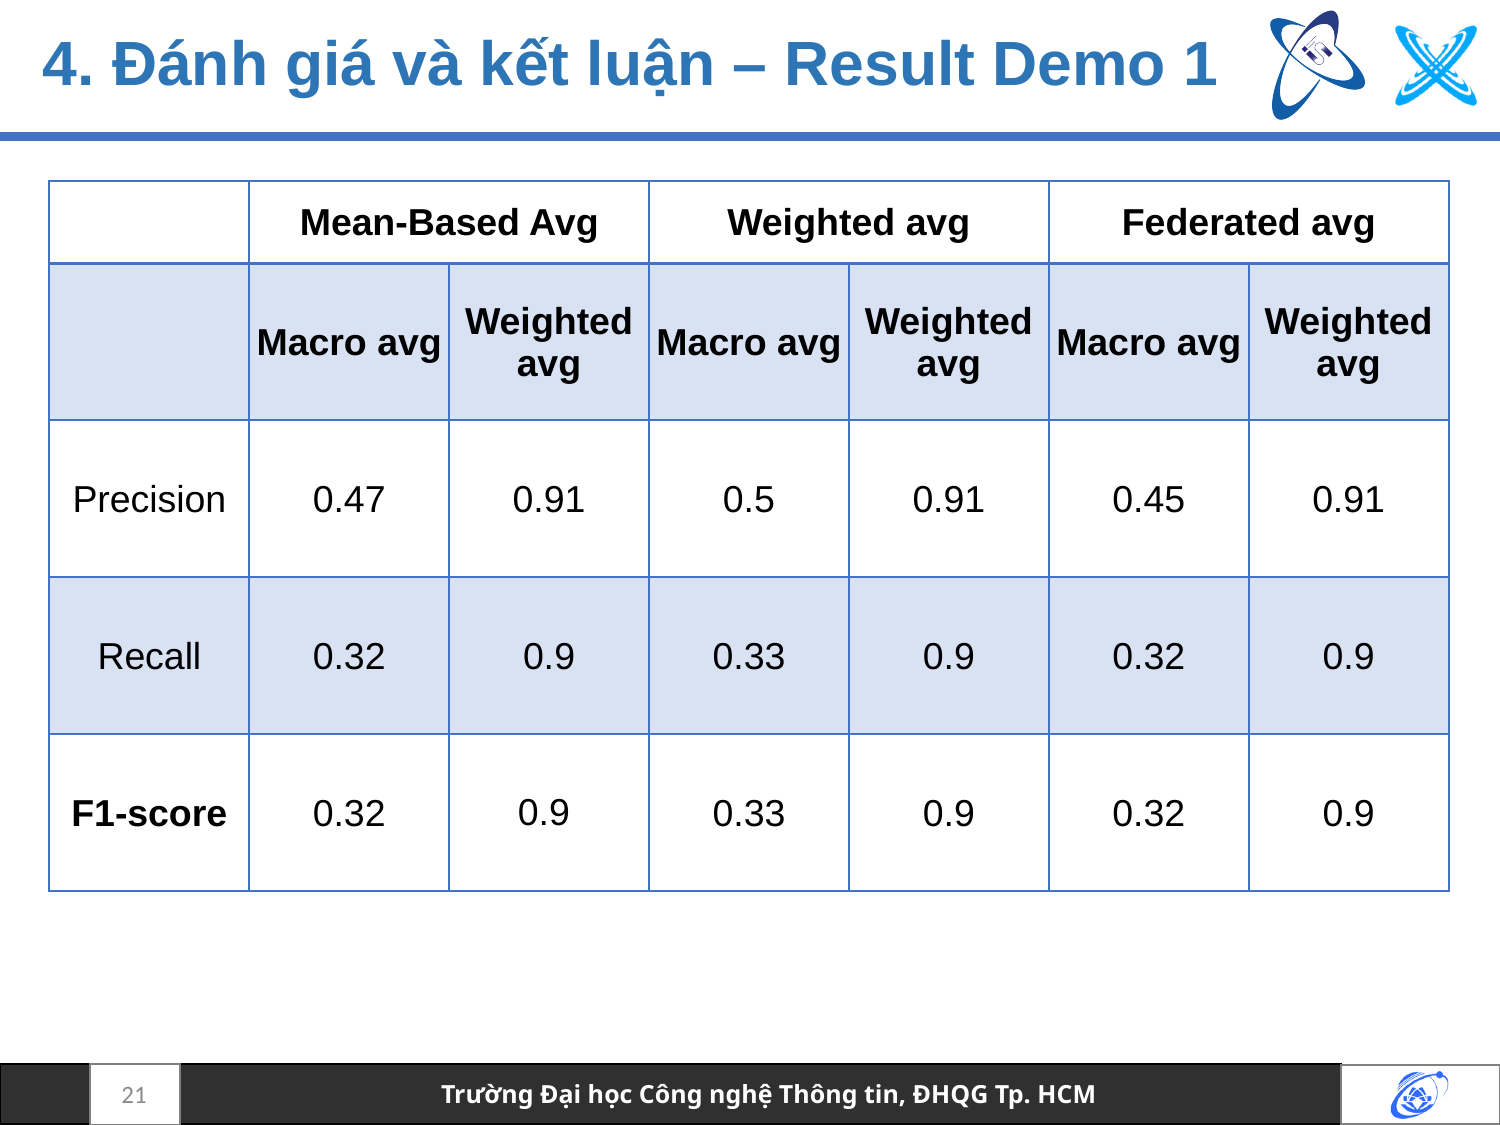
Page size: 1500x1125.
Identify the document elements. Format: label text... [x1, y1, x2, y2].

table_cell 0.32 [250, 578, 448, 733]
table_cell Weighted avg [1250, 265, 1448, 419]
table_cell 0.32 [1050, 578, 1248, 733]
table_header Federated avg [1050, 182, 1448, 262]
table_cell Weighted avg [450, 265, 648, 419]
picture [1259, 7, 1376, 23]
table_cell 0.32 [250, 735, 448, 890]
table_cell 0.9 [450, 735, 648, 890]
table_cell 0.91 [450, 421, 648, 576]
table_cell 0.33 [650, 578, 848, 733]
table_cell Macro avg [1050, 265, 1248, 419]
slide_number 21 [95, 1063, 162, 1124]
table_header [50, 182, 248, 262]
table_cell [50, 265, 248, 419]
table_cell 0.9 [850, 735, 1048, 890]
table_header Mean-Based Avg [250, 182, 648, 262]
table_cell 0.9 [1250, 578, 1448, 733]
table_cell Precision [50, 421, 248, 576]
table_cell 0.91 [850, 421, 1048, 576]
table_cell Macro avg [650, 265, 848, 419]
table_cell 0.45 [1050, 421, 1248, 576]
table_cell 0.5 [650, 421, 848, 576]
table_cell Recall [50, 578, 248, 733]
table_cell 0.32 [1050, 735, 1248, 890]
table_cell 0.33 [650, 735, 848, 890]
table_cell F1-score [50, 735, 248, 890]
table_cell 0.47 [250, 421, 448, 576]
table_cell Macro avg [250, 265, 448, 419]
picture [1386, 1054, 1455, 1125]
table_cell Weighted avg [850, 265, 1048, 419]
title 4. Đánh giá và kết luận – Result Demo 1 [27, 23, 1376, 108]
table_cell 0.91 [1250, 421, 1448, 576]
table_cell 0.9 [850, 578, 1048, 733]
picture [1377, 5, 1493, 125]
table_cell 0.9 [1250, 735, 1448, 890]
table_cell 0.9 [450, 578, 648, 733]
table_header Weighted avg [650, 182, 1048, 262]
picture [1259, 108, 1376, 123]
